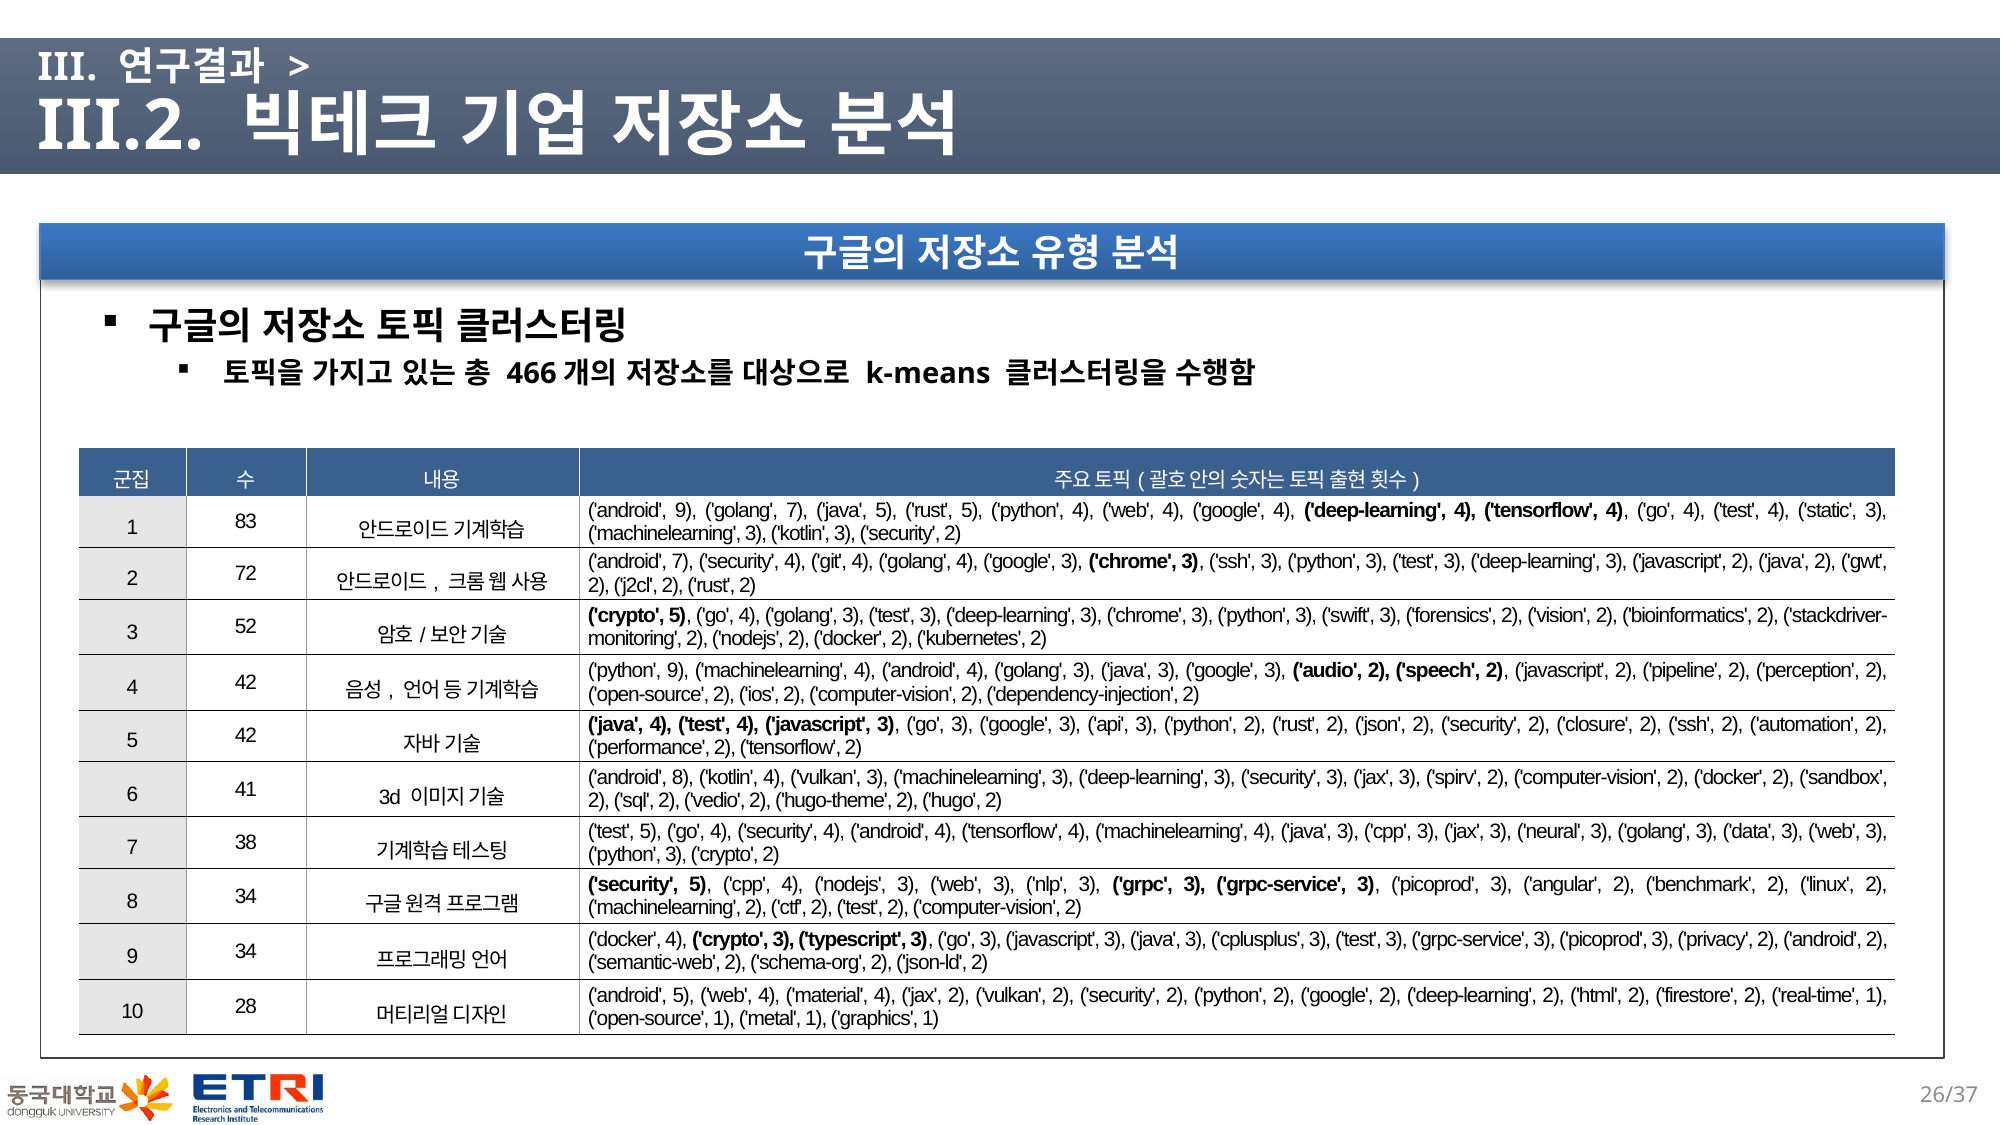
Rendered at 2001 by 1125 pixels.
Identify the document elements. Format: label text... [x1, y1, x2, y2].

table_cell 안드로이드, 크롬 웹 사용 [307, 548, 579, 599]
table_cell 42 [187, 655, 306, 710]
picture [193, 1074, 323, 1122]
picture [0, 1074, 173, 1122]
table_cell 8 [79, 869, 186, 923]
table_cell 10 [79, 980, 186, 1034]
table_cell 5 [79, 711, 186, 761]
table_cell 3 [79, 600, 186, 654]
table_cell 안드로이드 기계학습 [307, 496, 579, 547]
slide_number 25/37 [1543, 1058, 1994, 1118]
table_cell 6 [79, 762, 186, 816]
table_cell ('android', 9), ('golang', 7), ('java', 5), ('rust', 5), ('python', 4), ('web', 4), ('google', 4), ('deep-learning', 4), ('tensorflow', 4), ('go', 4), ('test', 4), ('static', 3), ('machinelearning', 3), ('kotlin', 3), ('security', 2) [580, 496, 1895, 547]
text_box 구글의 저장소 유형 분석 [40, 223, 1944, 280]
table_cell ('java', 4), ('test', 4), ('javascript', 3), ('go', 3), ('google', 3), ('api', 3), ('python', 2), ('rust', 2), ('json', 2), ('security', 2), ('closure', 2), ('ssh', 2), ('automation', 2), ('performance', 2), ('tensorflow', 2) [580, 711, 1895, 761]
table_cell 38 [187, 817, 306, 868]
table_cell ('docker', 4), ('crypto', 3), ('typescript', 3), ('go', 3), ('javascript', 3), ('java', 3), ('cplusplus', 3), ('test', 3), ('grpc-service', 3), ('picoprod', 3), ('privacy', 2), ('android', 2), ('semantic-web', 2), ('schema-org', 2), ('json-ld', 2) [580, 924, 1895, 979]
list 구글의 저장소 토픽 클러스터링 토픽을 가지고 있는 총 466개의 저장소를 대상으로 k-means 클러스터링을 수행함 [57, 299, 1906, 1043]
title III. 연구결과 > III.2. 빅테크 기업 저장소 분석 [22, 38, 1863, 174]
table_header 군집 [79, 448, 186, 496]
table_header 내용 [307, 448, 579, 496]
table_cell 28 [187, 980, 306, 1034]
text_box [40, 289, 1944, 1059]
table_cell 기계학습 테스팅 [307, 817, 579, 868]
table_cell 머티리얼 디자인 [307, 980, 579, 1034]
table_cell 72 [187, 548, 306, 599]
table_cell 프로그래밍 언어 [307, 924, 579, 979]
table_cell 2 [79, 548, 186, 599]
table_cell 34 [187, 924, 306, 979]
table_cell ('security', 5), ('cpp', 4), ('nodejs', 3), ('web', 3), ('nlp', 3), ('grpc', 3), ('grpc-service', 3), ('picoprod', 3), ('angular', 2), ('benchmark', 2), ('linux', 2), ('machinelearning', 2), ('ctf', 2), ('test', 2), ('computer-vision', 2) [580, 869, 1895, 923]
table_cell 암호/보안 기술 [307, 600, 579, 654]
table_cell ('android', 8), ('kotlin', 4), ('vulkan', 3), ('machinelearning', 3), ('deep-learning', 3), ('security', 3), ('jax', 3), ('spirv', 2), ('computer-vision', 2), ('docker', 2), ('sandbox', 2), ('sql', 2), ('vedio', 2), ('hugo-theme', 2), ('hugo', 2) [580, 762, 1895, 816]
table_cell 1 [79, 496, 186, 547]
table_cell 83 [187, 496, 306, 547]
table_header 주요 토픽(괄호 안의 숫자는 토픽 출현 횟수) [580, 448, 1895, 496]
table_cell ('android', 5), ('web', 4), ('material', 4), ('jax', 2), ('vulkan', 2), ('security', 2), ('python', 2), ('google', 2), ('deep-learning', 2), ('html', 2), ('firestore', 2), ('real-time', 1), ('open-source', 1), ('metal', 1), ('graphics', 1) [580, 980, 1895, 1034]
table_cell 52 [187, 600, 306, 654]
table_cell ('crypto', 5), ('go', 4), ('golang', 3), ('test', 3), ('deep-learning', 3), ('chrome', 3), ('python', 3), ('swift', 3), ('forensics', 2), ('vision', 2), ('bioinformatics', 2), ('stackdriver-monitoring', 2), ('nodejs', 2), ('docker', 2), ('kubernetes', 2) [580, 600, 1895, 654]
table_cell 3d 이미지 기술 [307, 762, 579, 816]
table_cell 구글 원격 프로그램 [307, 869, 579, 923]
table_cell ('python', 9), ('machinelearning', 4), ('android', 4), ('golang', 3), ('java', 3), ('google', 3), ('audio', 2), ('speech', 2), ('javascript', 2), ('pipeline', 2), ('perception', 2), ('open-source', 2), ('ios', 2), ('computer-vision', 2), ('dependency-injection', 2) [580, 655, 1895, 710]
table_cell 4 [79, 655, 186, 710]
table_cell 자바 기술 [307, 711, 579, 761]
table_cell ('test', 5), ('go', 4), ('security', 4), ('android', 4), ('tensorflow', 4), ('machinelearning', 4), ('java', 3), ('cpp', 3), ('jax', 3), ('neural', 3), ('golang', 3), ('data', 3), ('web', 3), ('python', 3), ('crypto', 2) [580, 817, 1895, 868]
table_cell 41 [187, 762, 306, 816]
table_header 수 [187, 448, 306, 496]
table_cell 9 [79, 924, 186, 979]
table_cell 42 [187, 711, 306, 761]
table_cell 34 [187, 869, 306, 923]
table_cell 7 [79, 817, 186, 868]
table_cell 음성, 언어 등 기계학습 [307, 655, 579, 710]
table_cell ('android', 7), ('security', 4), ('git', 4), ('golang', 4), ('google', 3), ('chrome', 3), ('ssh', 3), ('python', 3), ('test', 3), ('deep-learning', 3), ('javascript', 2), ('java', 2), ('gwt', 2), ('j2cl', 2), ('rust', 2) [580, 548, 1895, 599]
